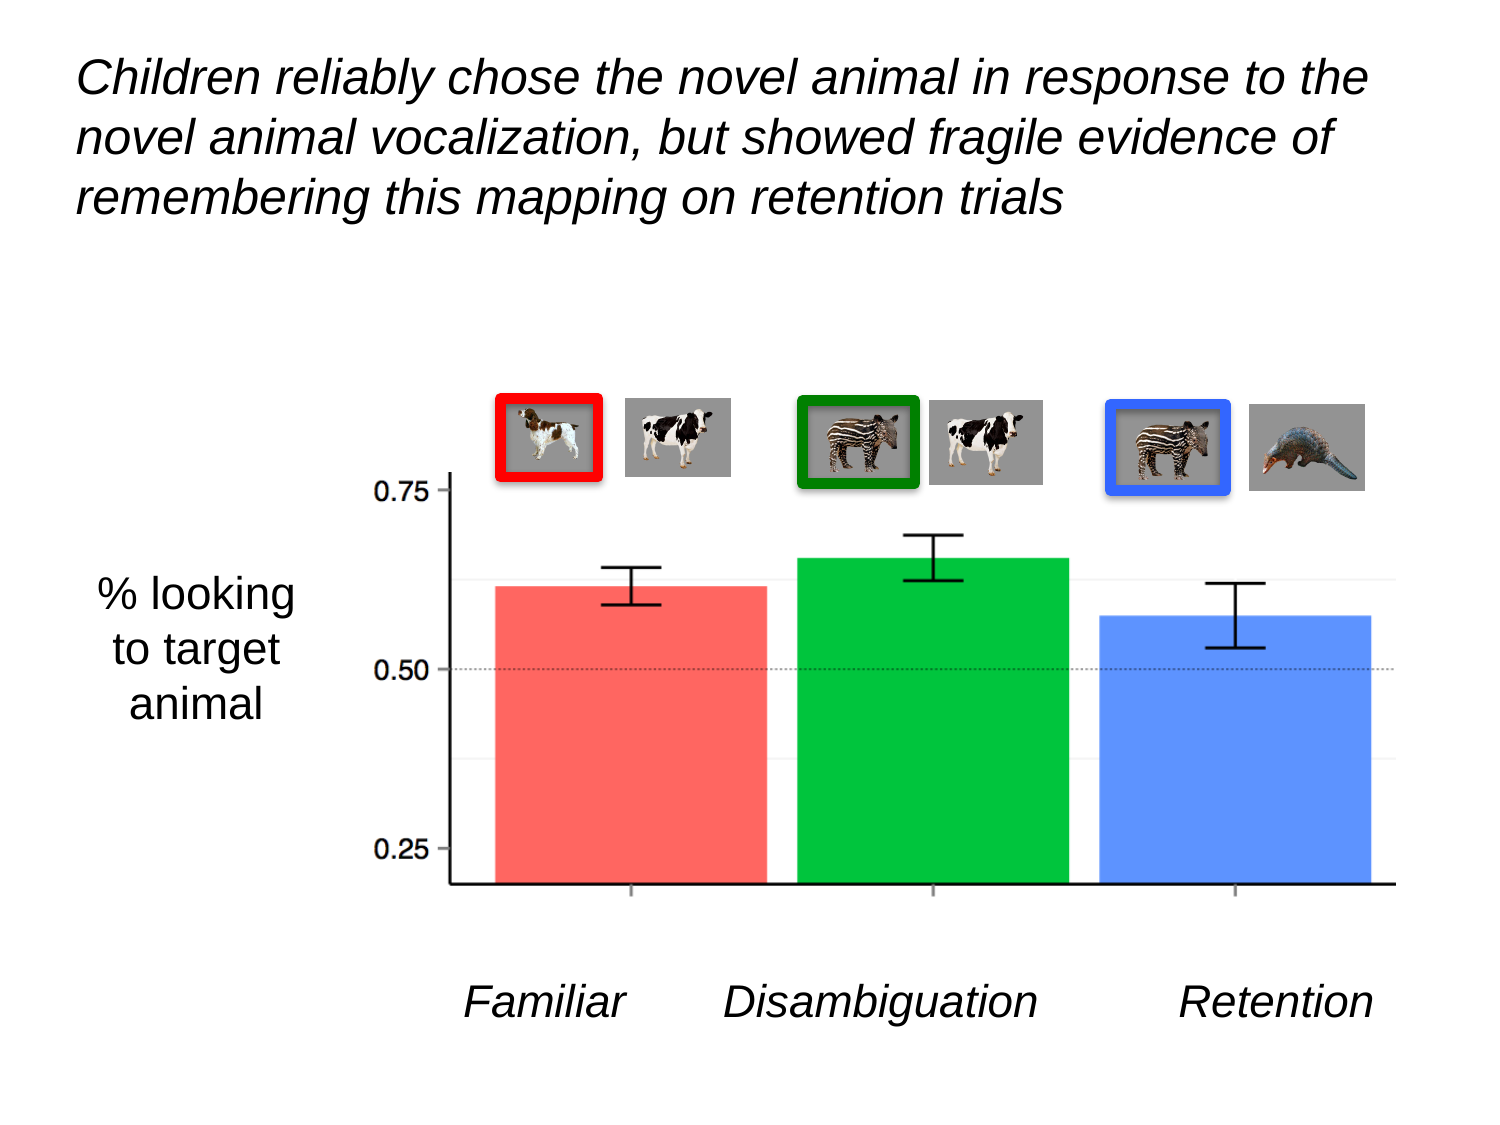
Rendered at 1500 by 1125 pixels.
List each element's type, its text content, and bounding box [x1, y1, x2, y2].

text_box Retention [1163, 964, 1500, 1034]
text_box % looking to target animal [61, 556, 332, 737]
picture [369, 398, 1396, 903]
text_box Children reliably chose the novel animal in response to the novel animal vocalization, but showed fragile evidence of remembering this mapping on retention trials [61, 37, 1404, 232]
text_box Disambiguation [708, 964, 1109, 1034]
text_box Familiar [448, 964, 671, 1034]
